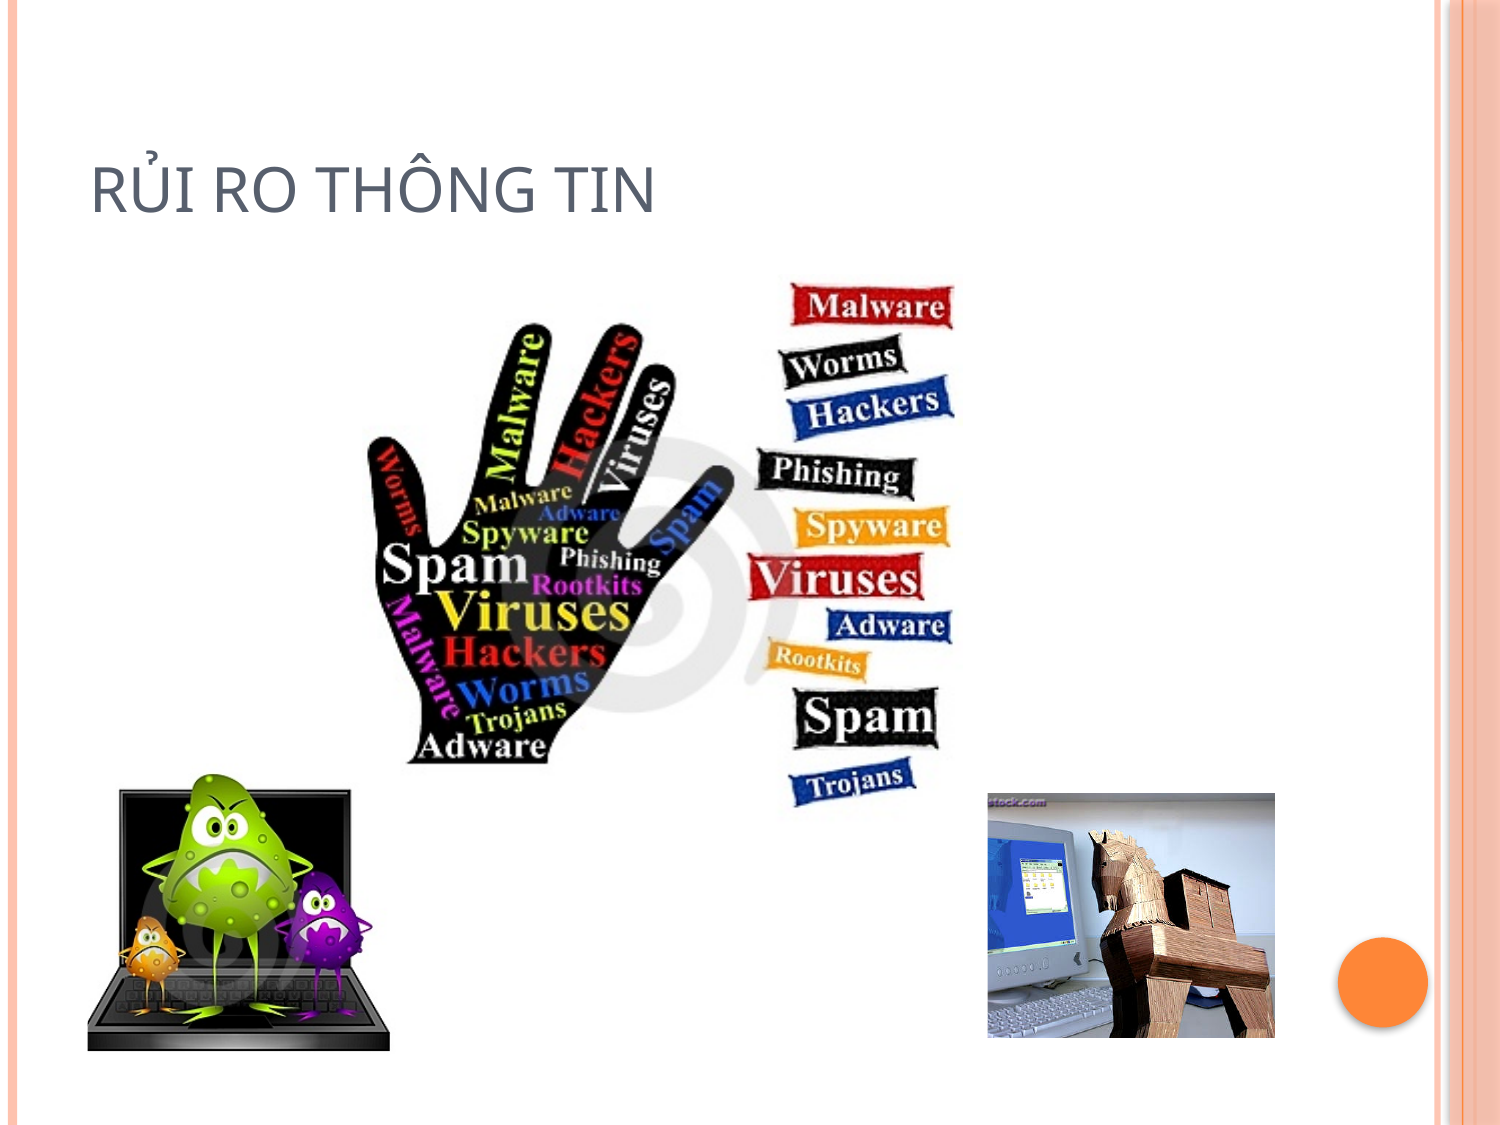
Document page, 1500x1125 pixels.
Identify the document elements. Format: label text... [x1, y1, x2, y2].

title Rủi ro thông tin [75, 45, 1300, 233]
picture [986, 792, 1276, 1039]
picture [86, 274, 963, 1085]
